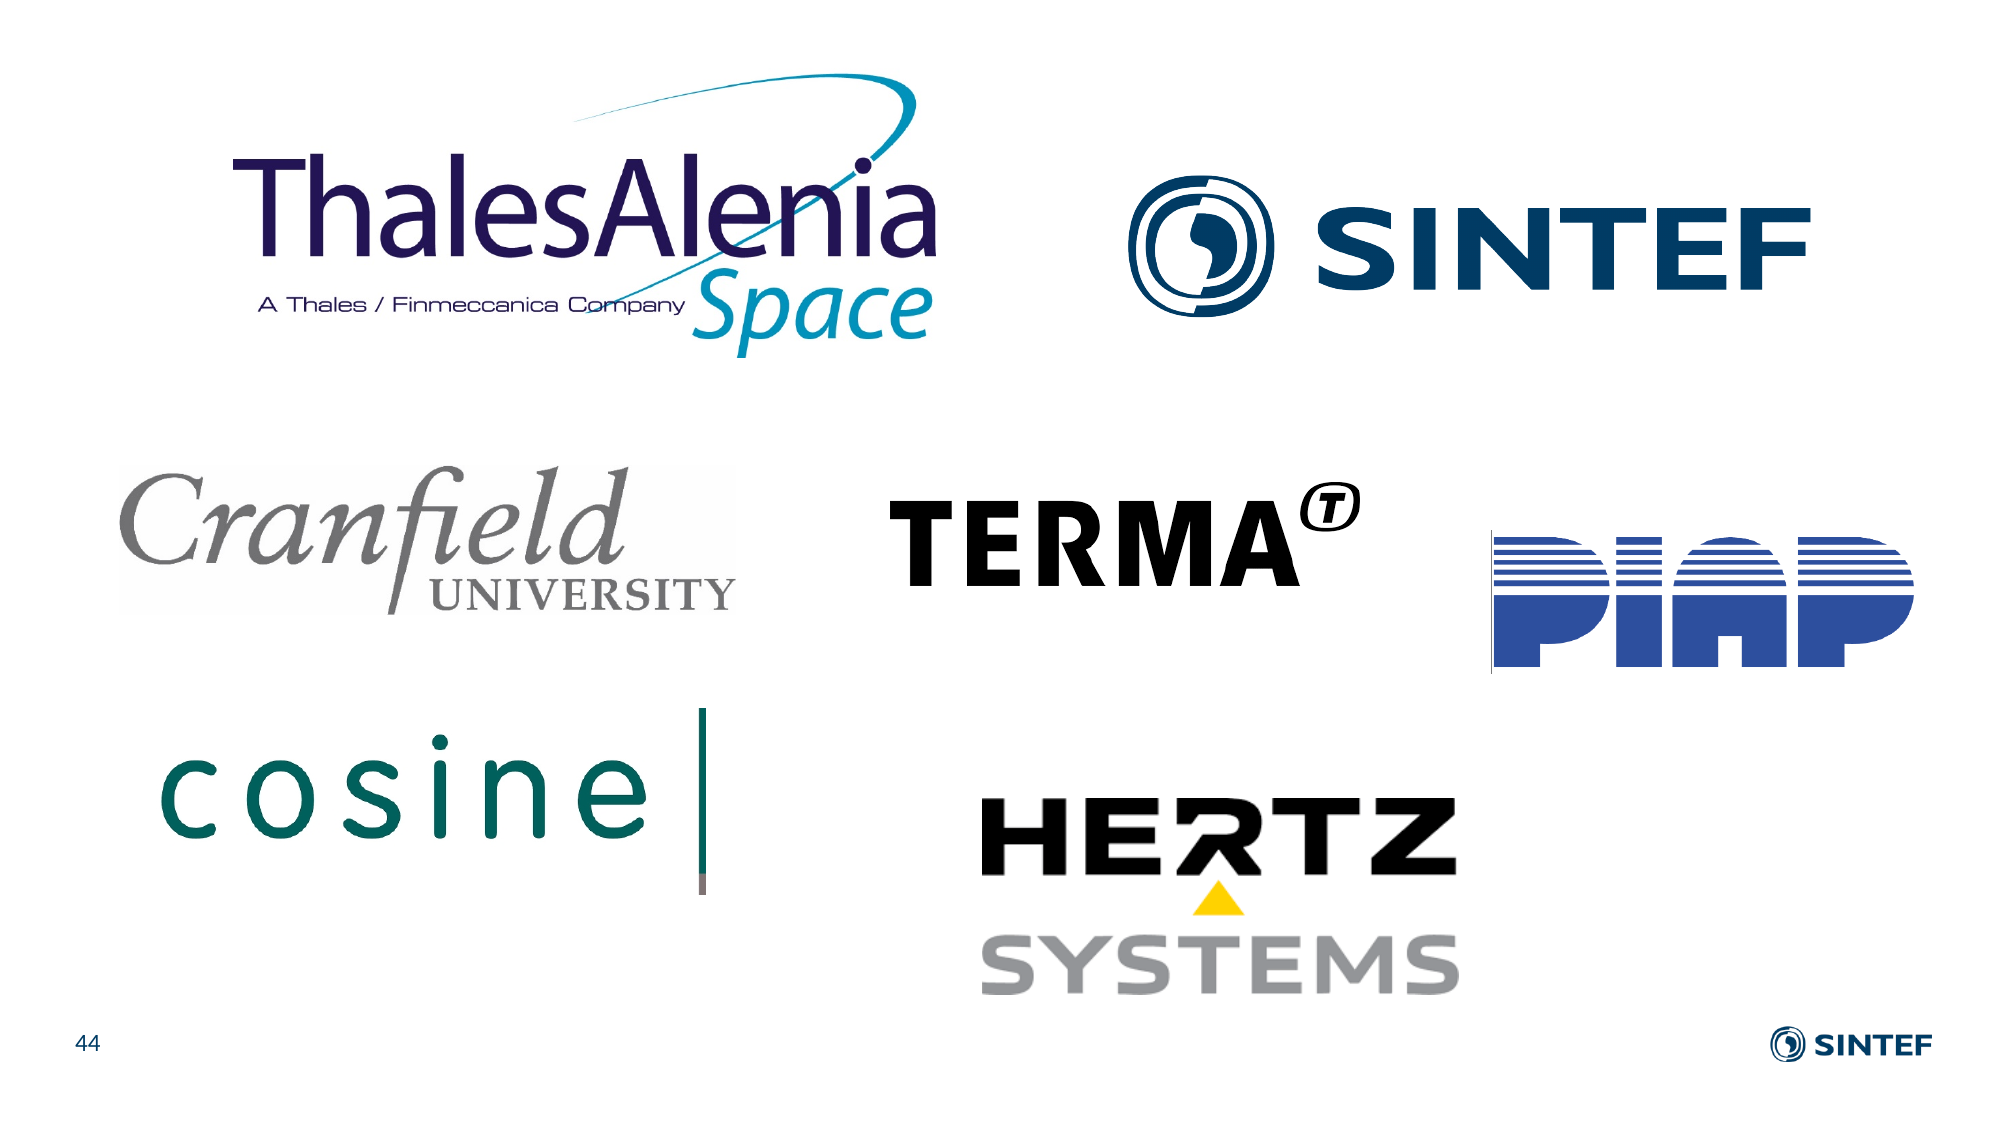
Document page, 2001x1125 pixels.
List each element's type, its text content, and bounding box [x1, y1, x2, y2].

picture [982, 798, 1459, 995]
picture [1770, 1026, 1932, 1062]
picture [890, 482, 1360, 586]
picture [752, 295, 780, 333]
picture [1491, 530, 1916, 675]
picture [119, 465, 736, 615]
picture [1118, 160, 1821, 333]
picture [156, 708, 706, 895]
picture [233, 57, 936, 358]
slide_number 44 [75, 1026, 126, 1057]
